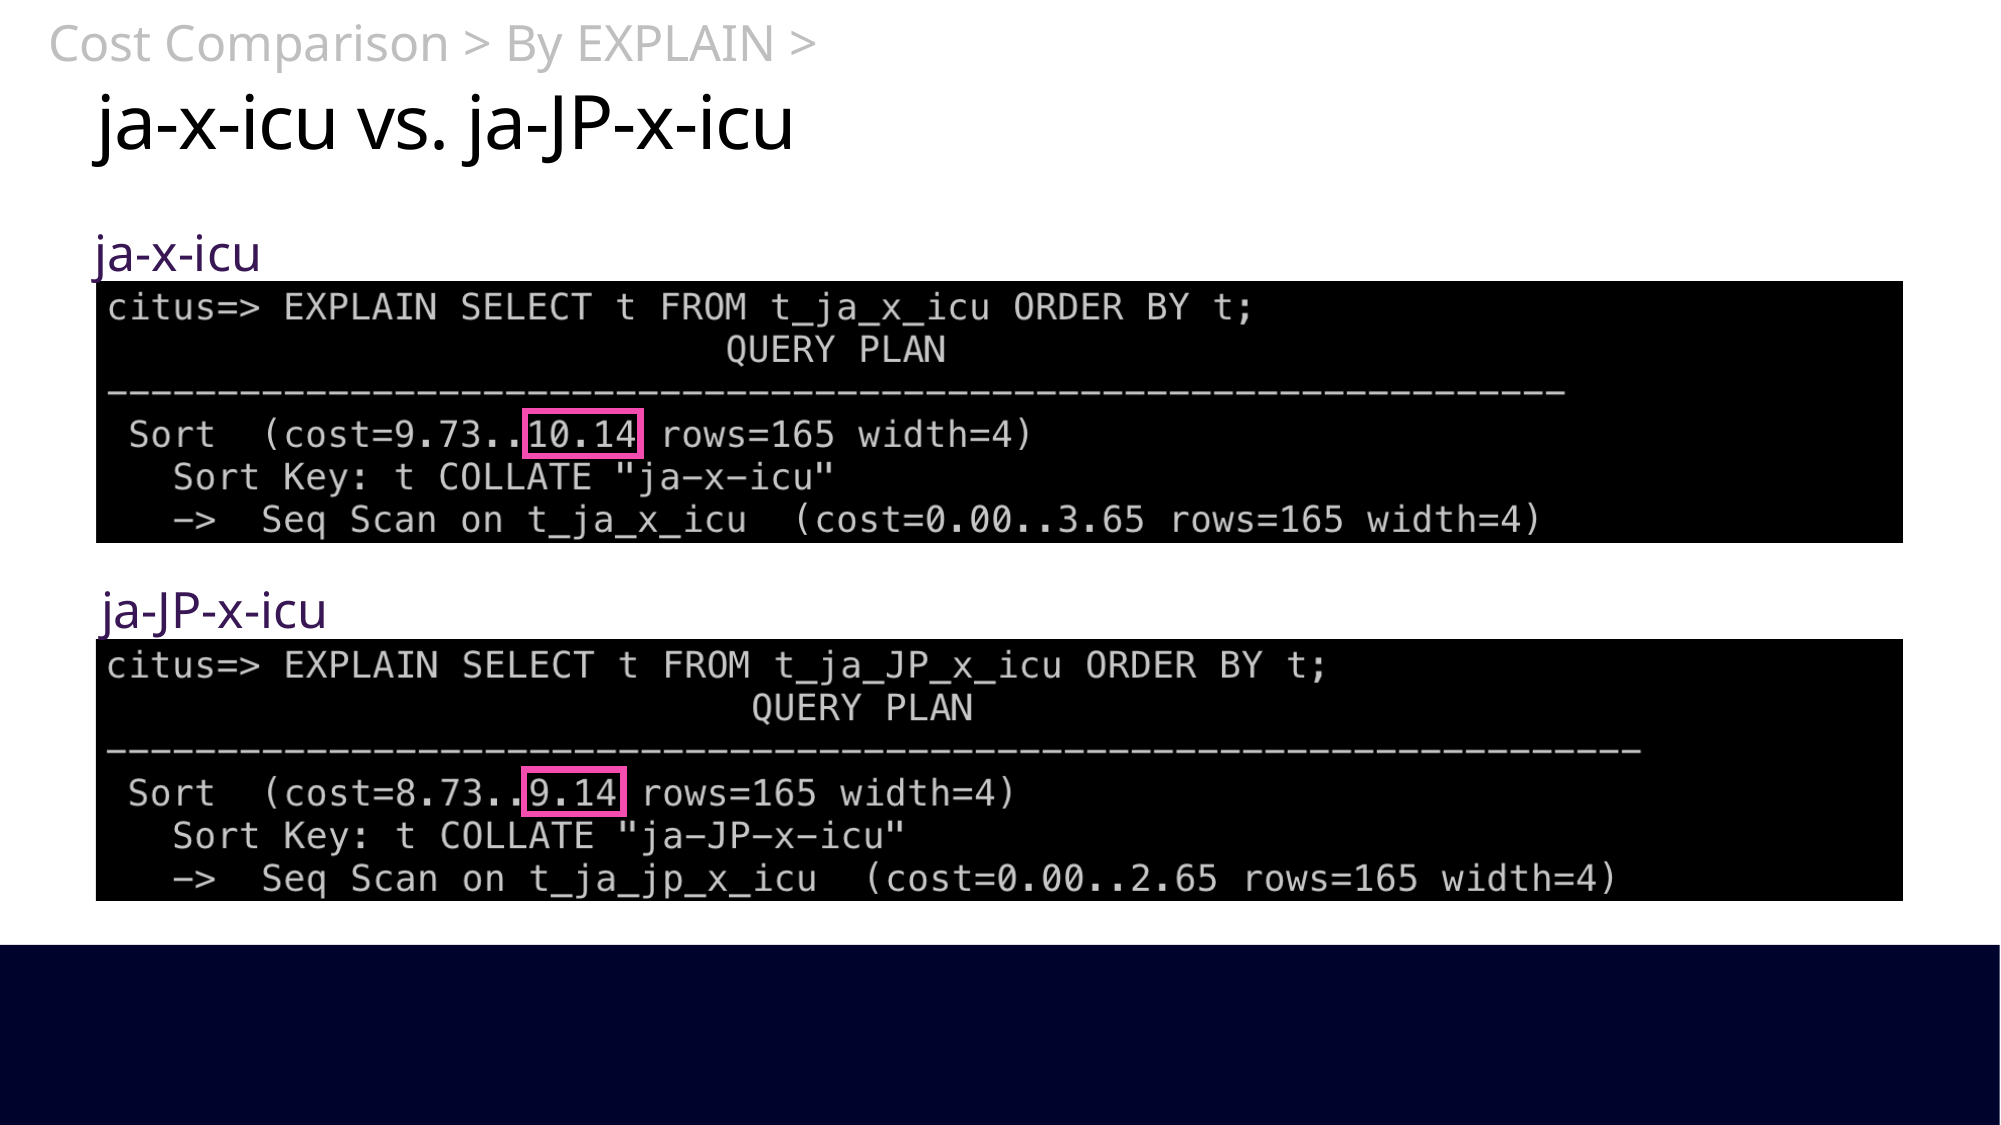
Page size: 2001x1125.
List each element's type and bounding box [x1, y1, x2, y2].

picture [95, 639, 1903, 901]
picture [95, 281, 1903, 543]
text_box [101, 579, 329, 639]
title [96, 75, 1904, 166]
text_box [94, 221, 263, 282]
list [48, 11, 1952, 72]
